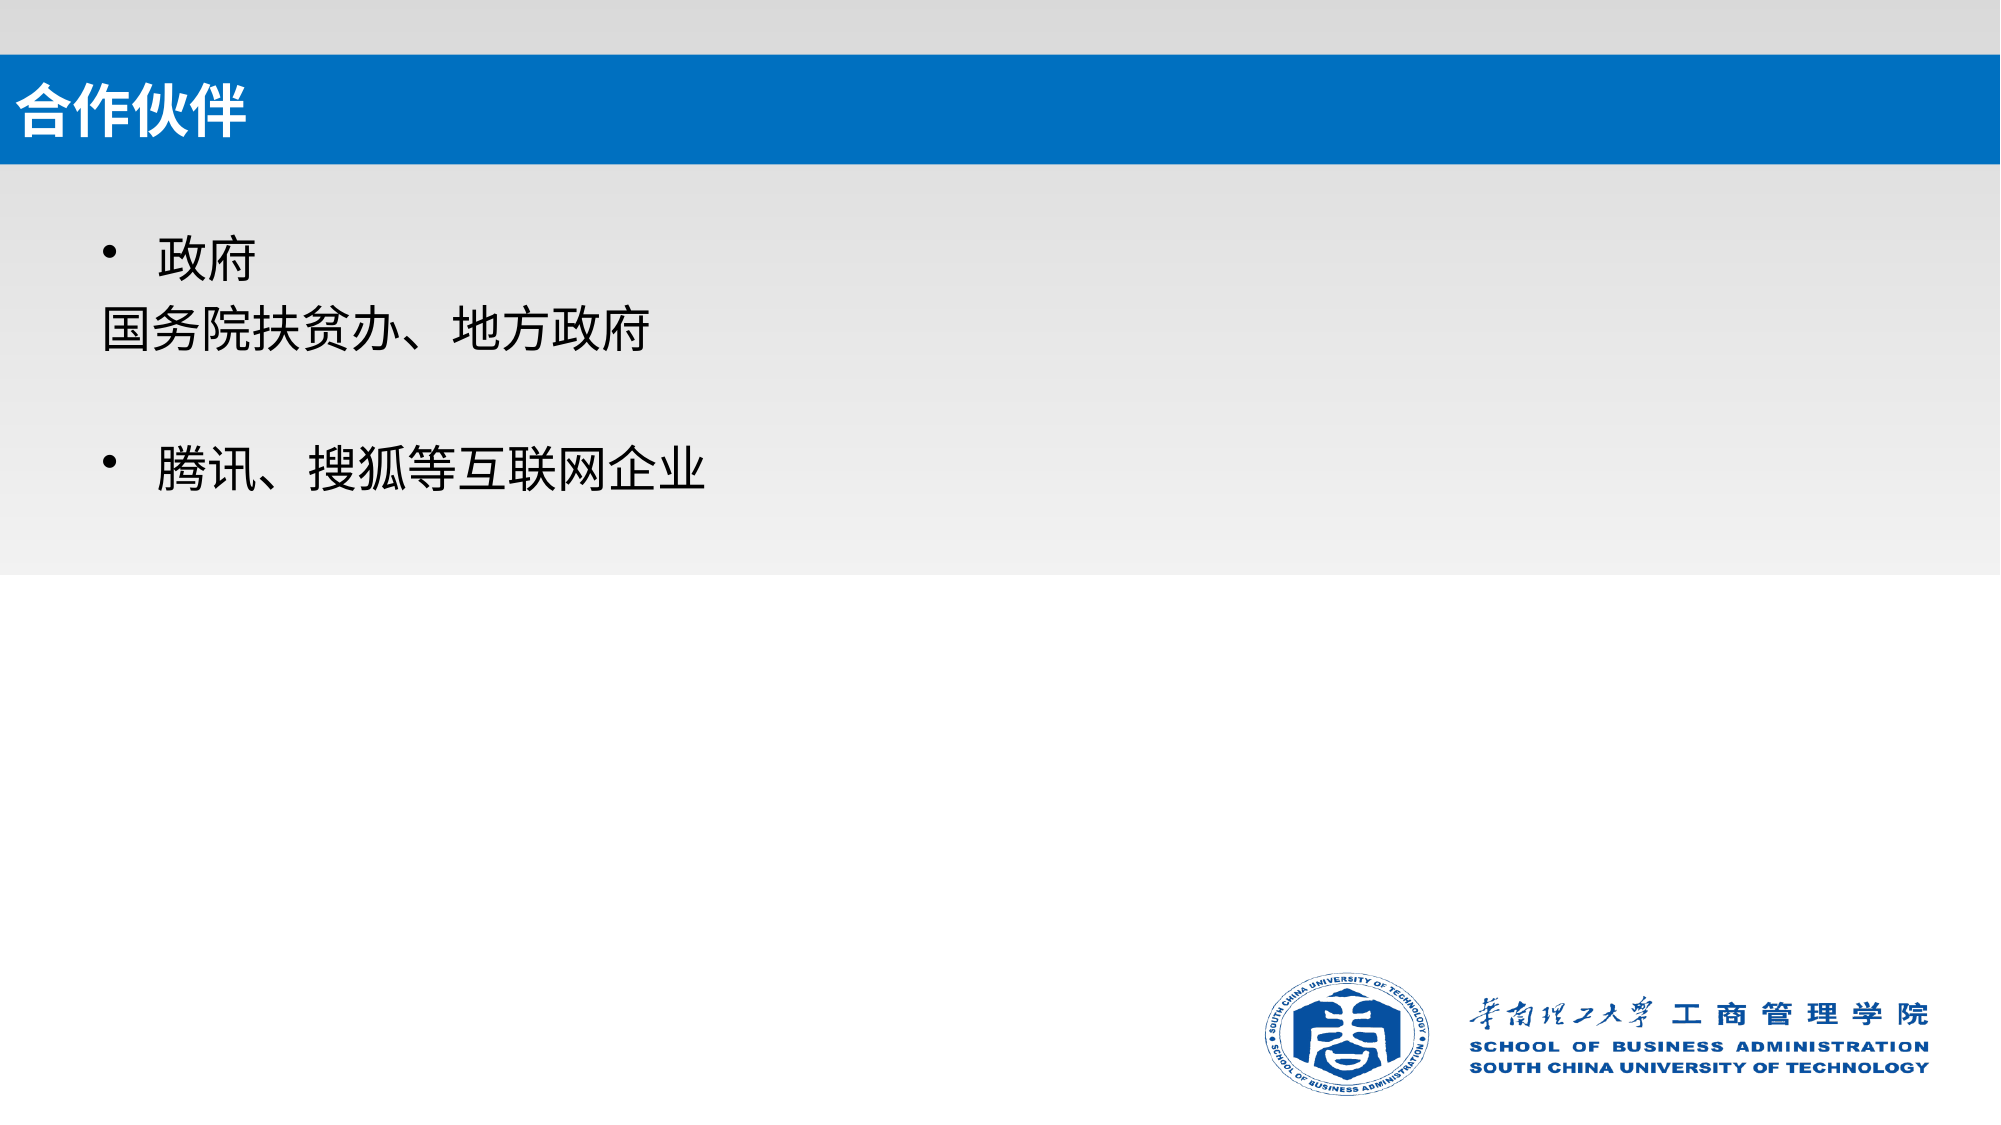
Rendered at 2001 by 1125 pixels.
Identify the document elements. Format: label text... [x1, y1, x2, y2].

list 政府 国务院扶贫办、地方政府 腾讯、搜狐等互联网企业 [86, 219, 1898, 1006]
title 合作伙伴 [0, 54, 2000, 165]
picture [1241, 941, 1961, 1125]
